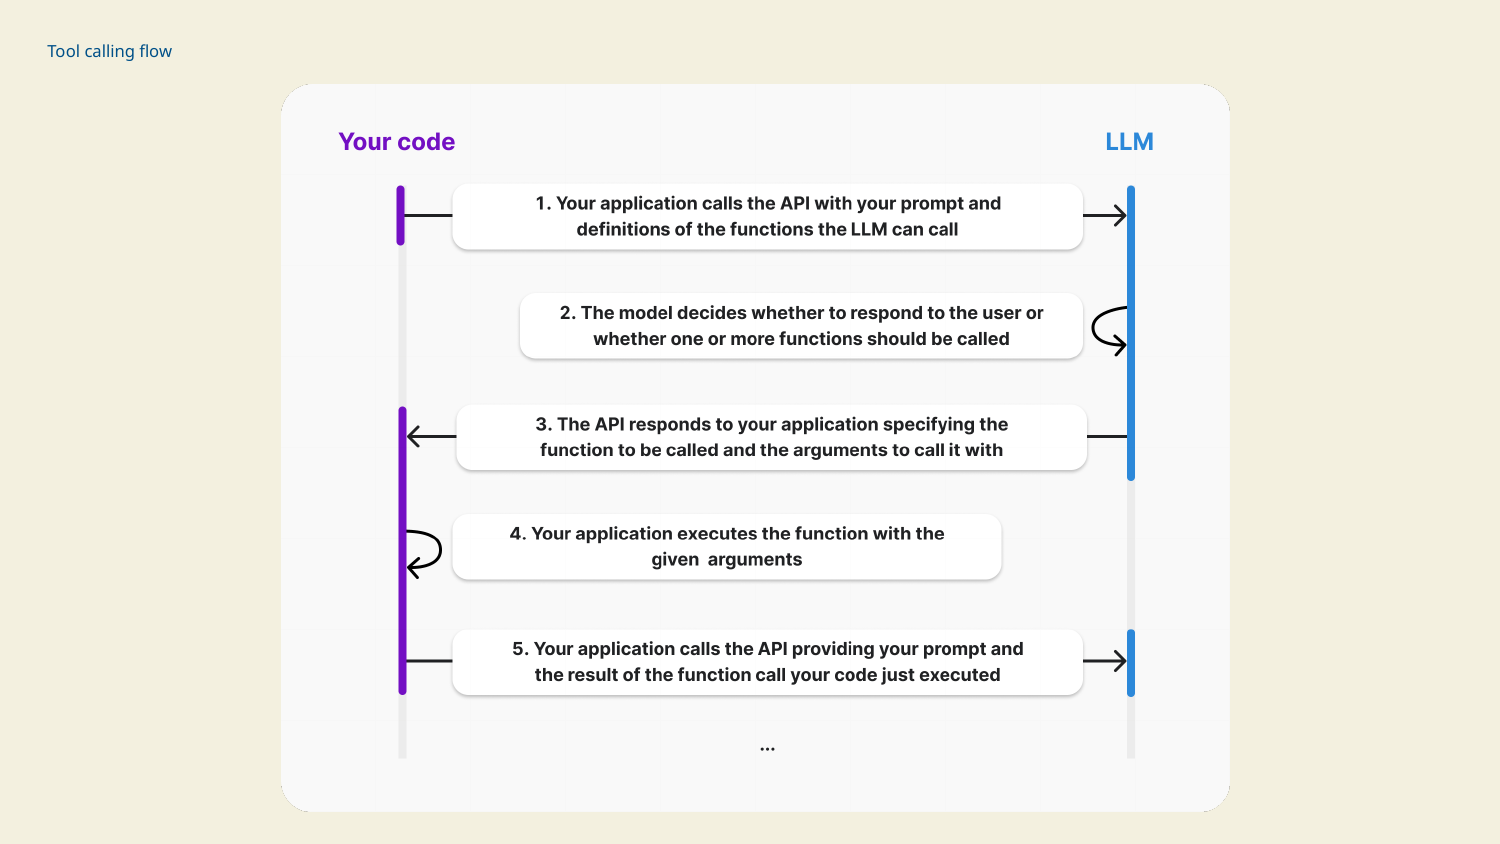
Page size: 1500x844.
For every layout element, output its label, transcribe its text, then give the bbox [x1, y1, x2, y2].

picture [281, 84, 1230, 812]
list Tool calling flow [32, 32, 338, 67]
